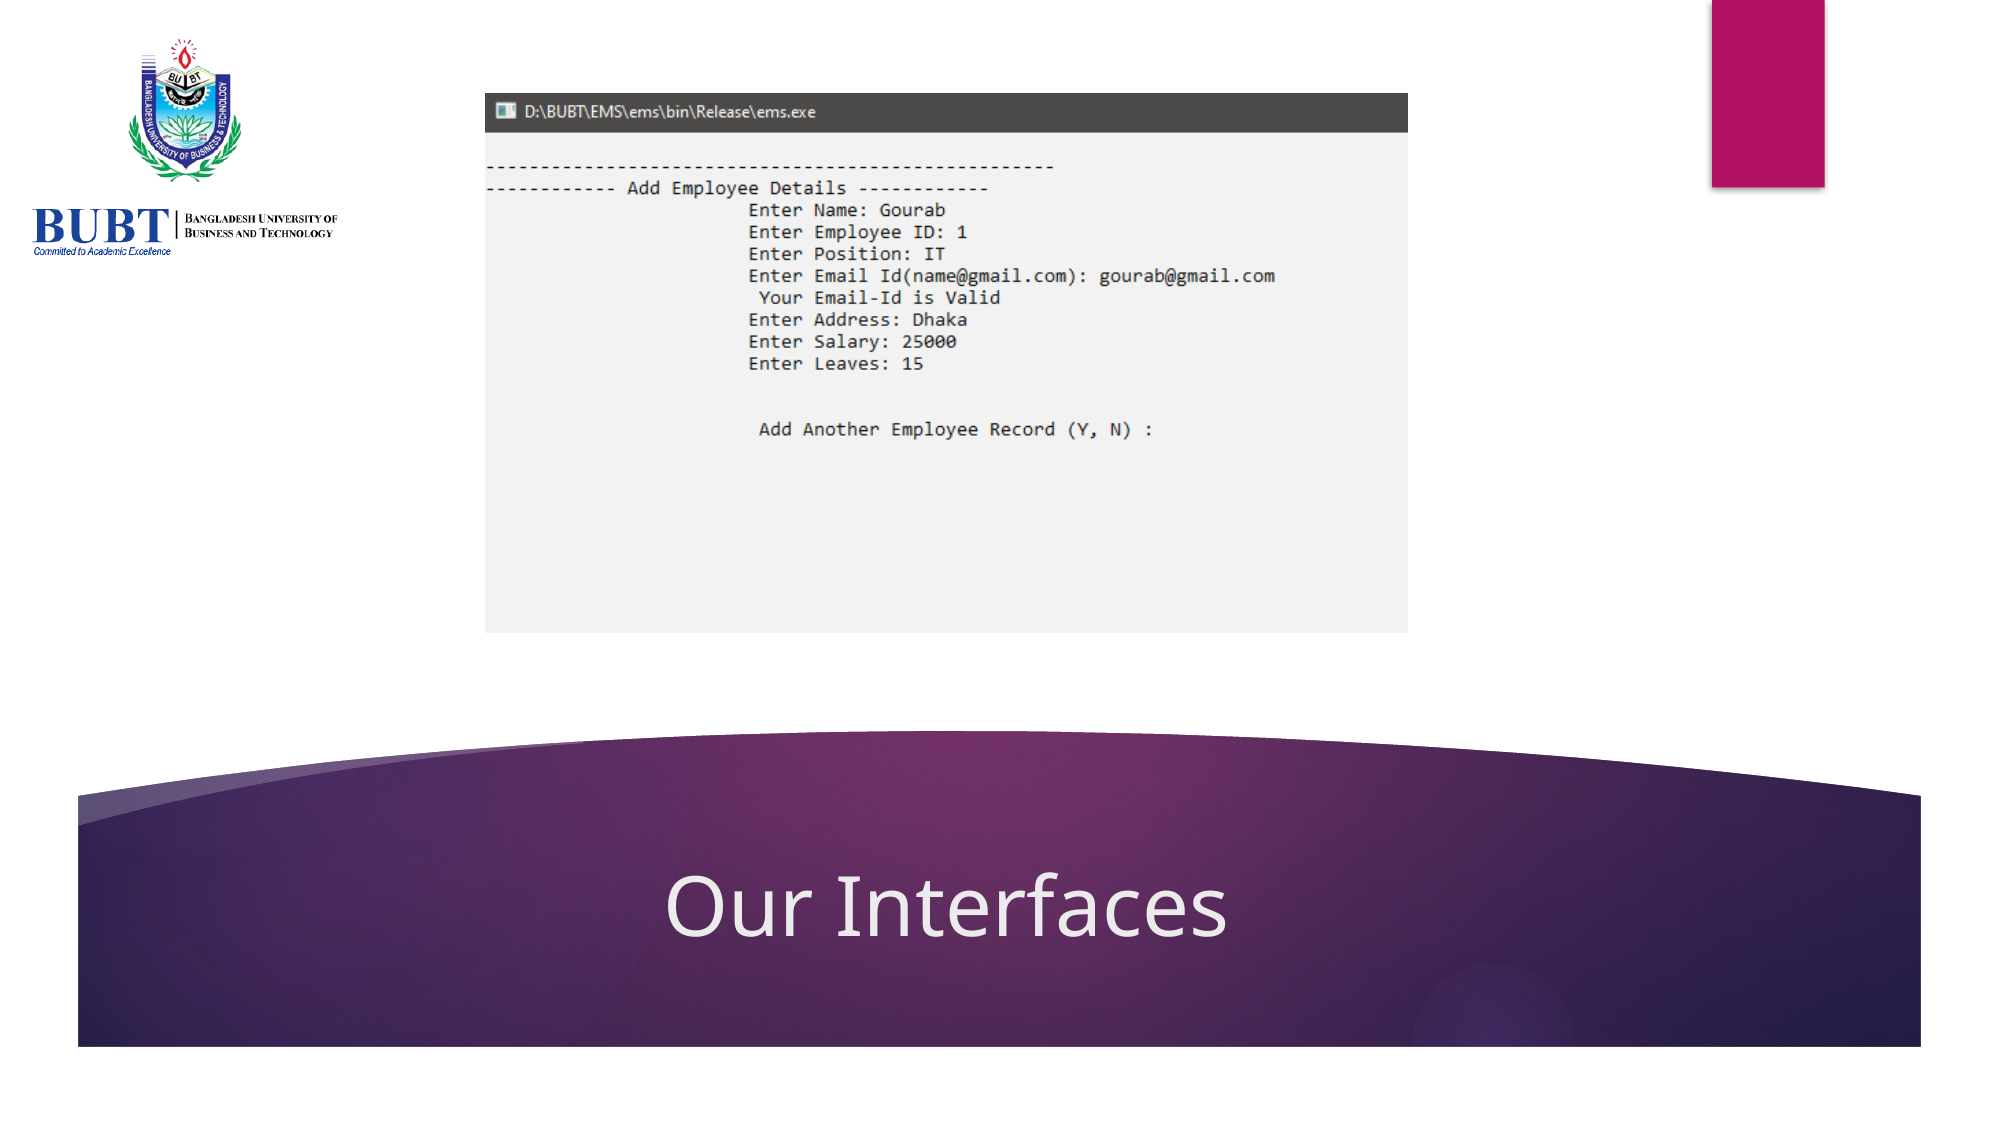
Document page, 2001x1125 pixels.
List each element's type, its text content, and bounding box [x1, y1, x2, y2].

picture [485, 92, 1408, 633]
picture [0, 22, 370, 270]
text_box Our Interfaces [222, 867, 1671, 961]
